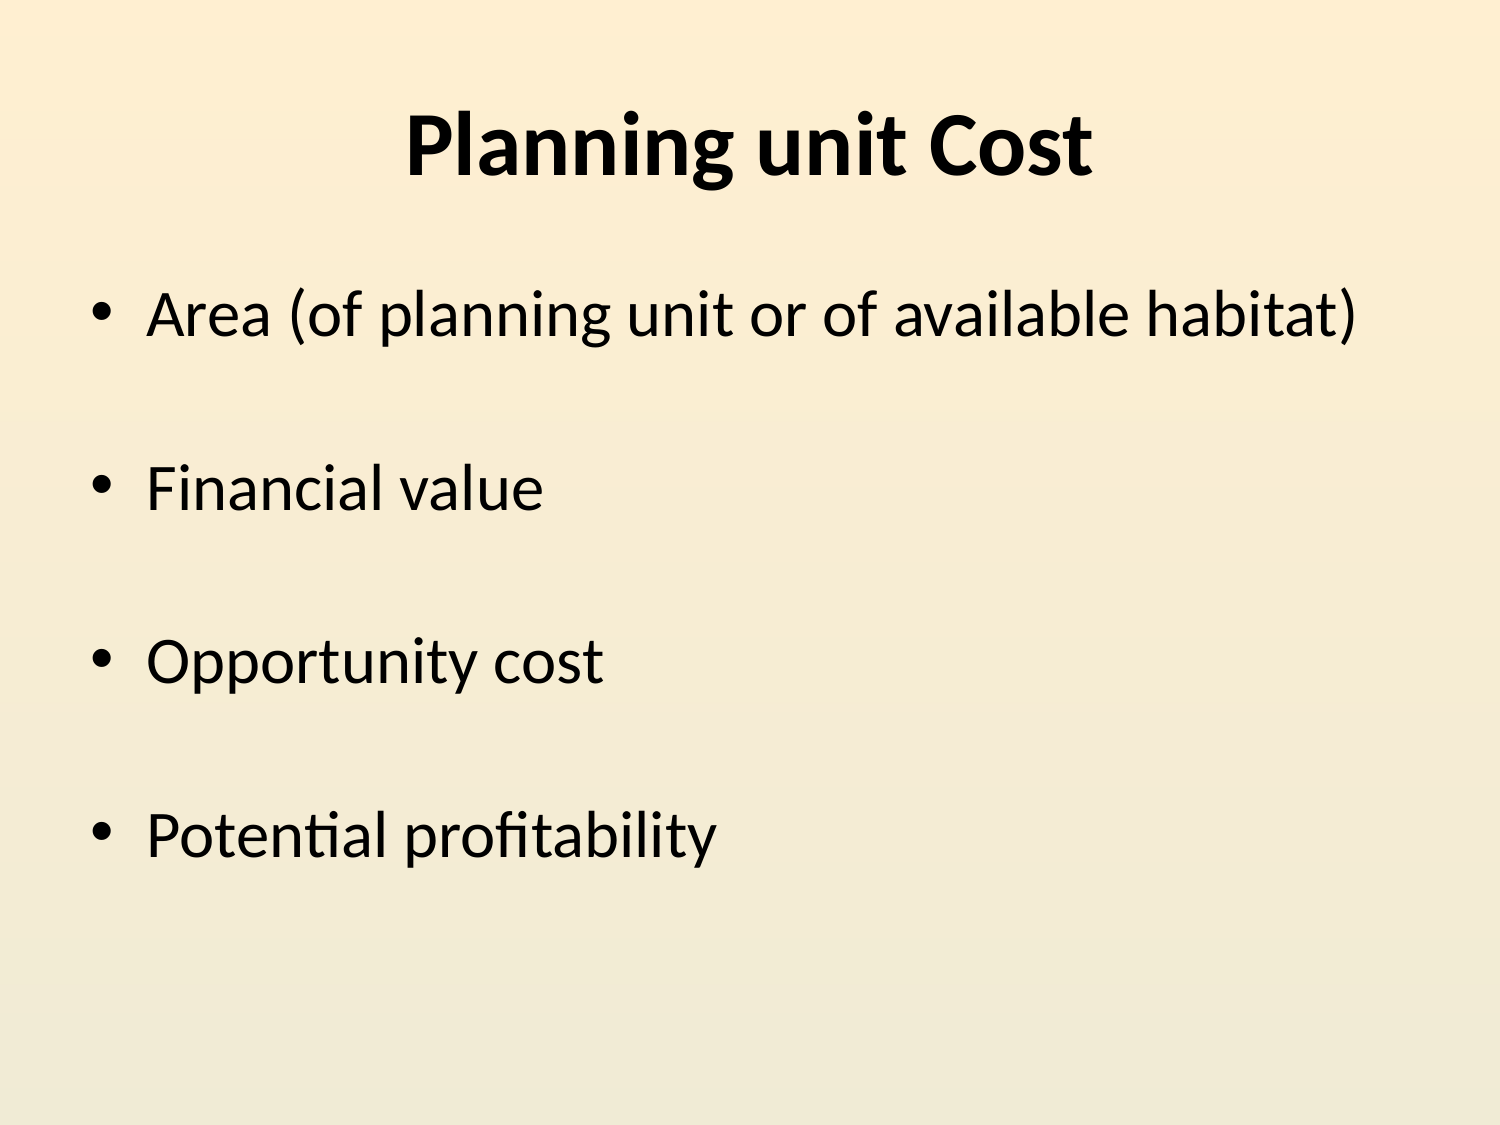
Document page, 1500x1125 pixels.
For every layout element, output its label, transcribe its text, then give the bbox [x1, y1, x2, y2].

title Planning unit Cost [75, 45, 1425, 233]
list Area (of planning unit or of available habitat) Financial value Opportunity cost Potential profitability [75, 262, 1425, 1005]
